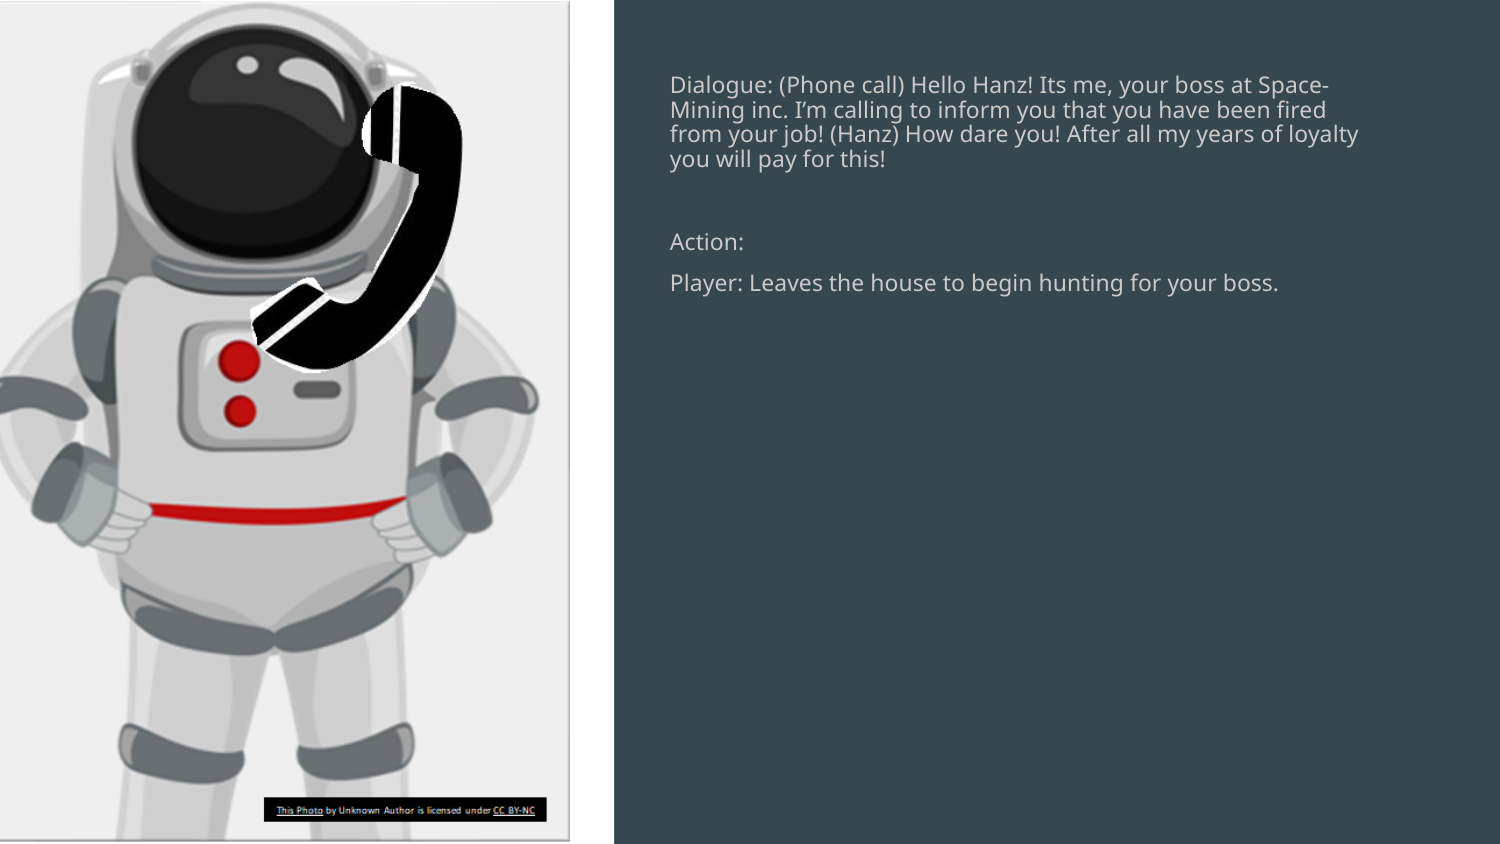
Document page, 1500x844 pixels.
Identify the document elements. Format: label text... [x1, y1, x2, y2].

subtitle Dialogue: (Phone call) Hello Hanz! Its me, your boss at Space-Mining inc. I’m calling to inform you that you have been fired from your job! (Hanz) How dare you! After all my years of loyalty you will pay for this! Action: Player: Leaves the house to begin hunting for your boss. [658, 67, 1397, 755]
text_box [615, 0, 1500, 844]
picture [0, 0, 615, 844]
